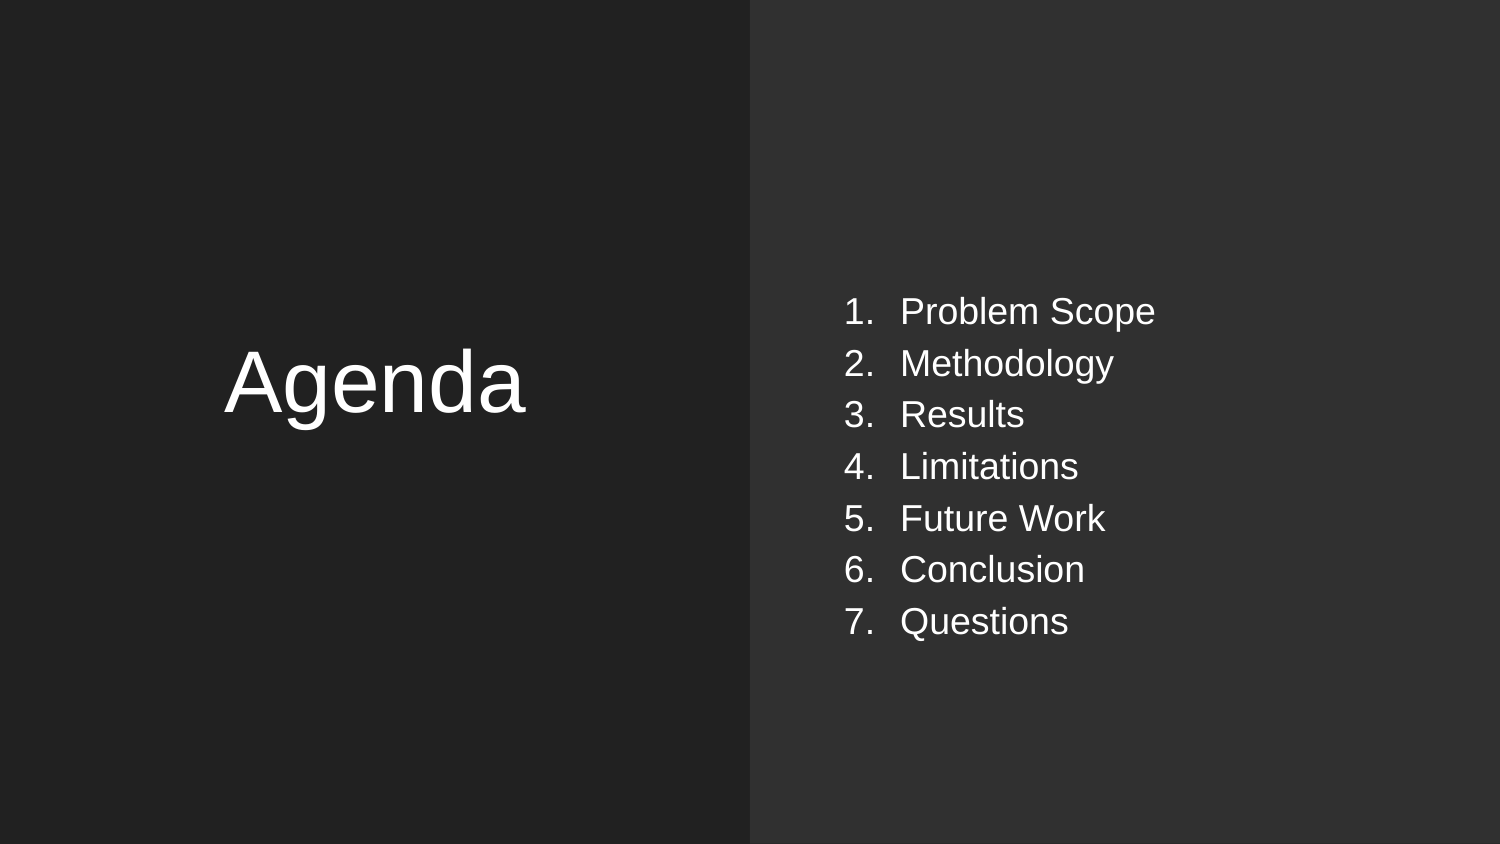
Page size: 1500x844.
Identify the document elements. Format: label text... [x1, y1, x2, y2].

title Agenda [43, 202, 708, 446]
list Problem Scope Methodology Results Limitations Future Work Conclusion Questions [810, 118, 1440, 725]
